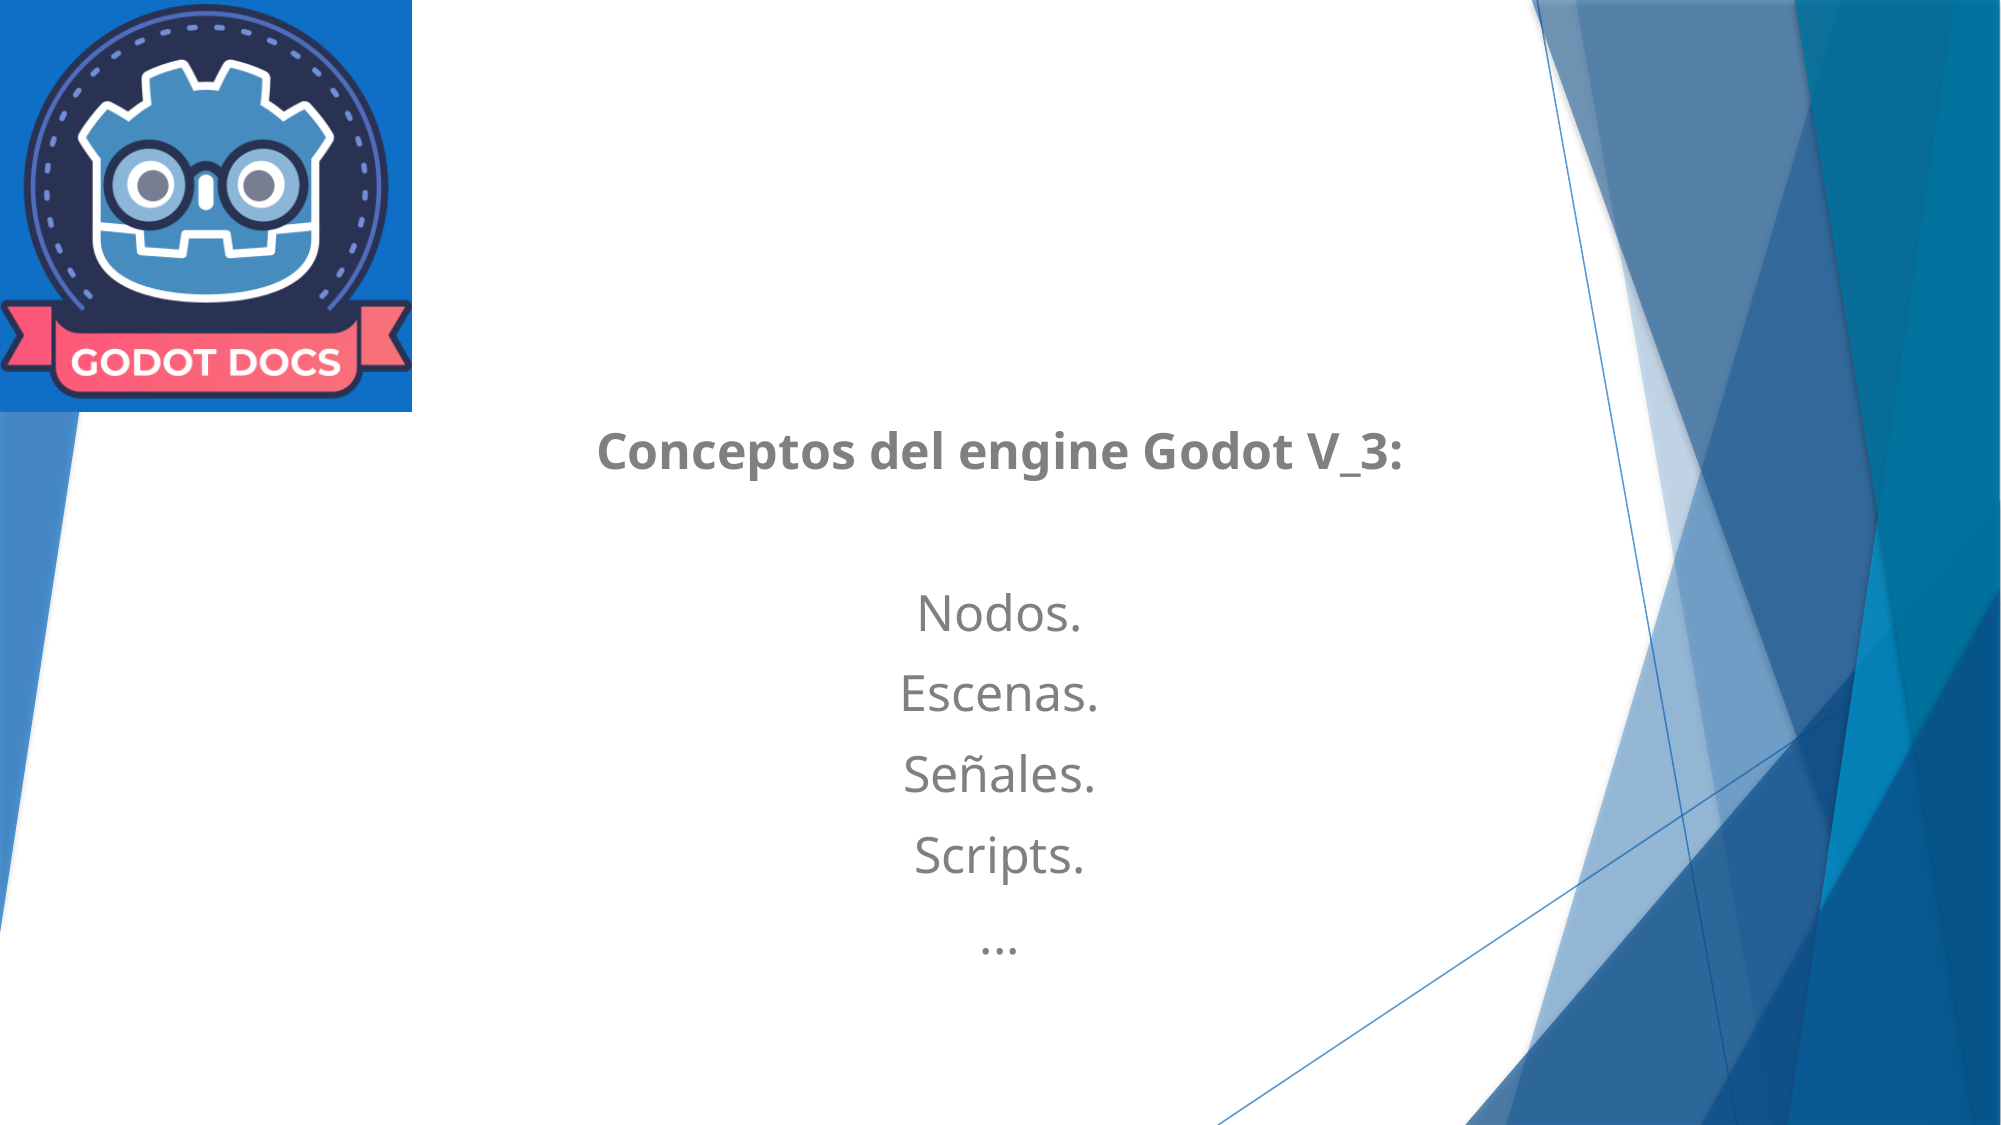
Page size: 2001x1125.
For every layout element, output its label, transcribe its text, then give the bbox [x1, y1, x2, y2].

subtitle Conceptos del engine Godot V_3: Nodos. Escenas. Señales. Scripts. ... [362, 411, 1638, 1125]
picture [0, 0, 413, 413]
